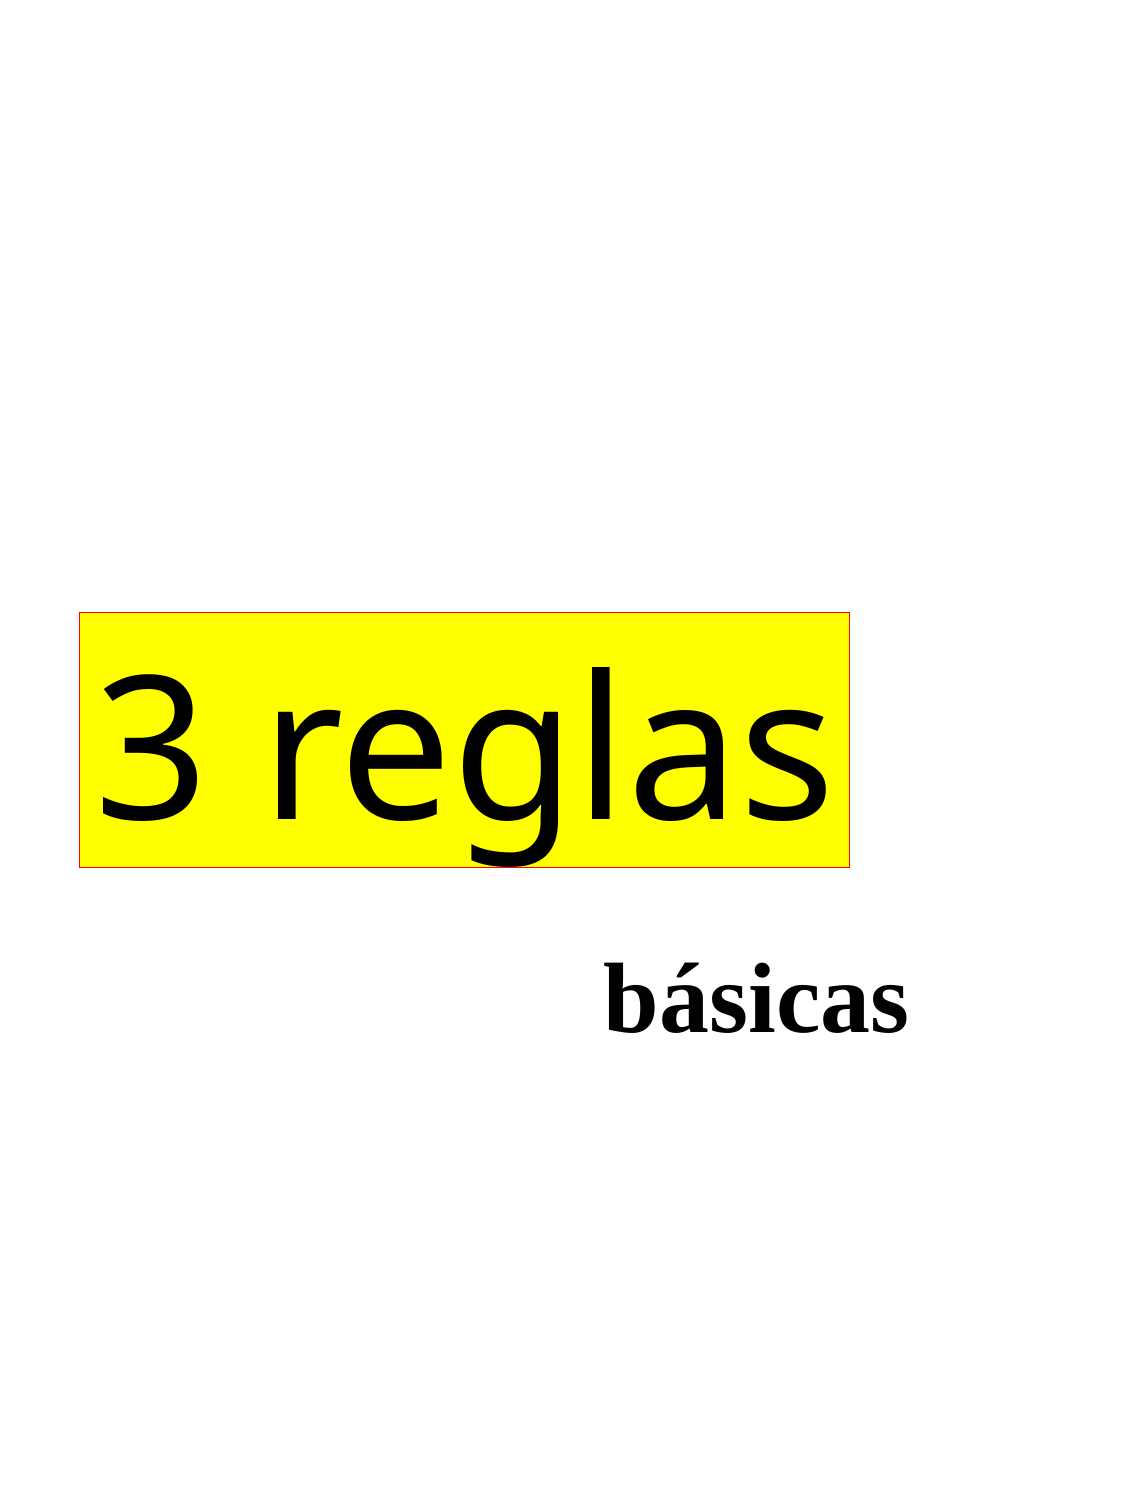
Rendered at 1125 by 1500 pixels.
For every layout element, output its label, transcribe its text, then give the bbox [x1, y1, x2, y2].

text_box 3 reglas [79, 612, 850, 868]
text_box básicas [589, 924, 925, 1060]
